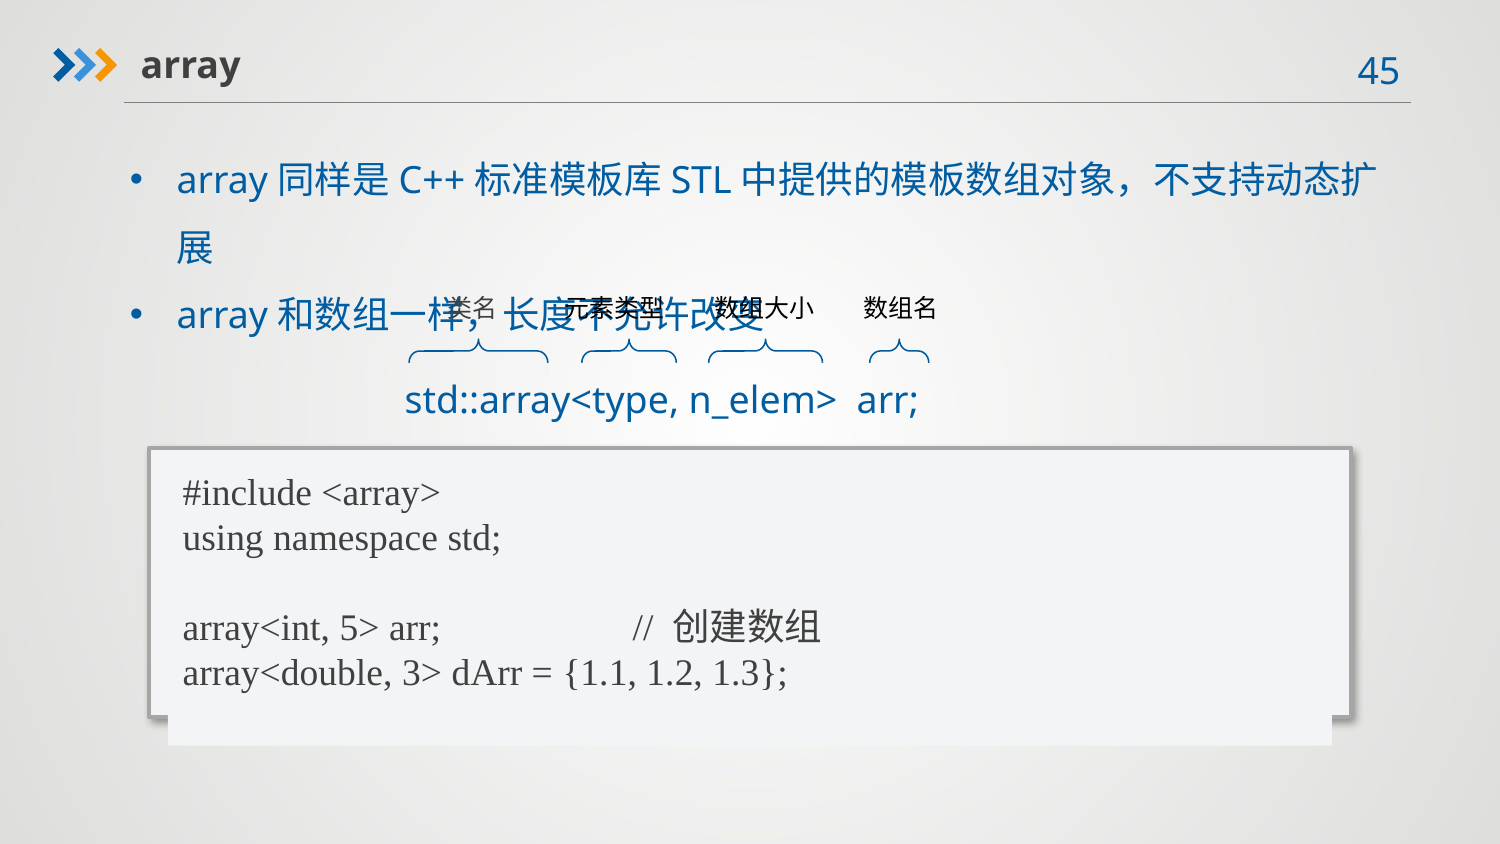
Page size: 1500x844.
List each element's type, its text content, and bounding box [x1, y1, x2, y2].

text_box 类名 [432, 285, 525, 331]
text_box [868, 338, 930, 363]
text_box 数组名 [825, 285, 976, 331]
text_box [408, 338, 549, 363]
text_box [707, 338, 824, 363]
text_box 元素类型 [538, 285, 689, 331]
picture [0, 0, 1500, 844]
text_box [148, 448, 1352, 718]
text_box array [140, 32, 597, 95]
text_box 数组大小 [689, 285, 825, 331]
text_box array同样是C++标准模板库STL中提供的模板数组对象，不支持动态扩展 array和数组一样，长度不允许改变 [115, 126, 1412, 344]
text_box [581, 338, 678, 363]
text_box std::array<type, n_elem> arr; [389, 346, 1140, 429]
